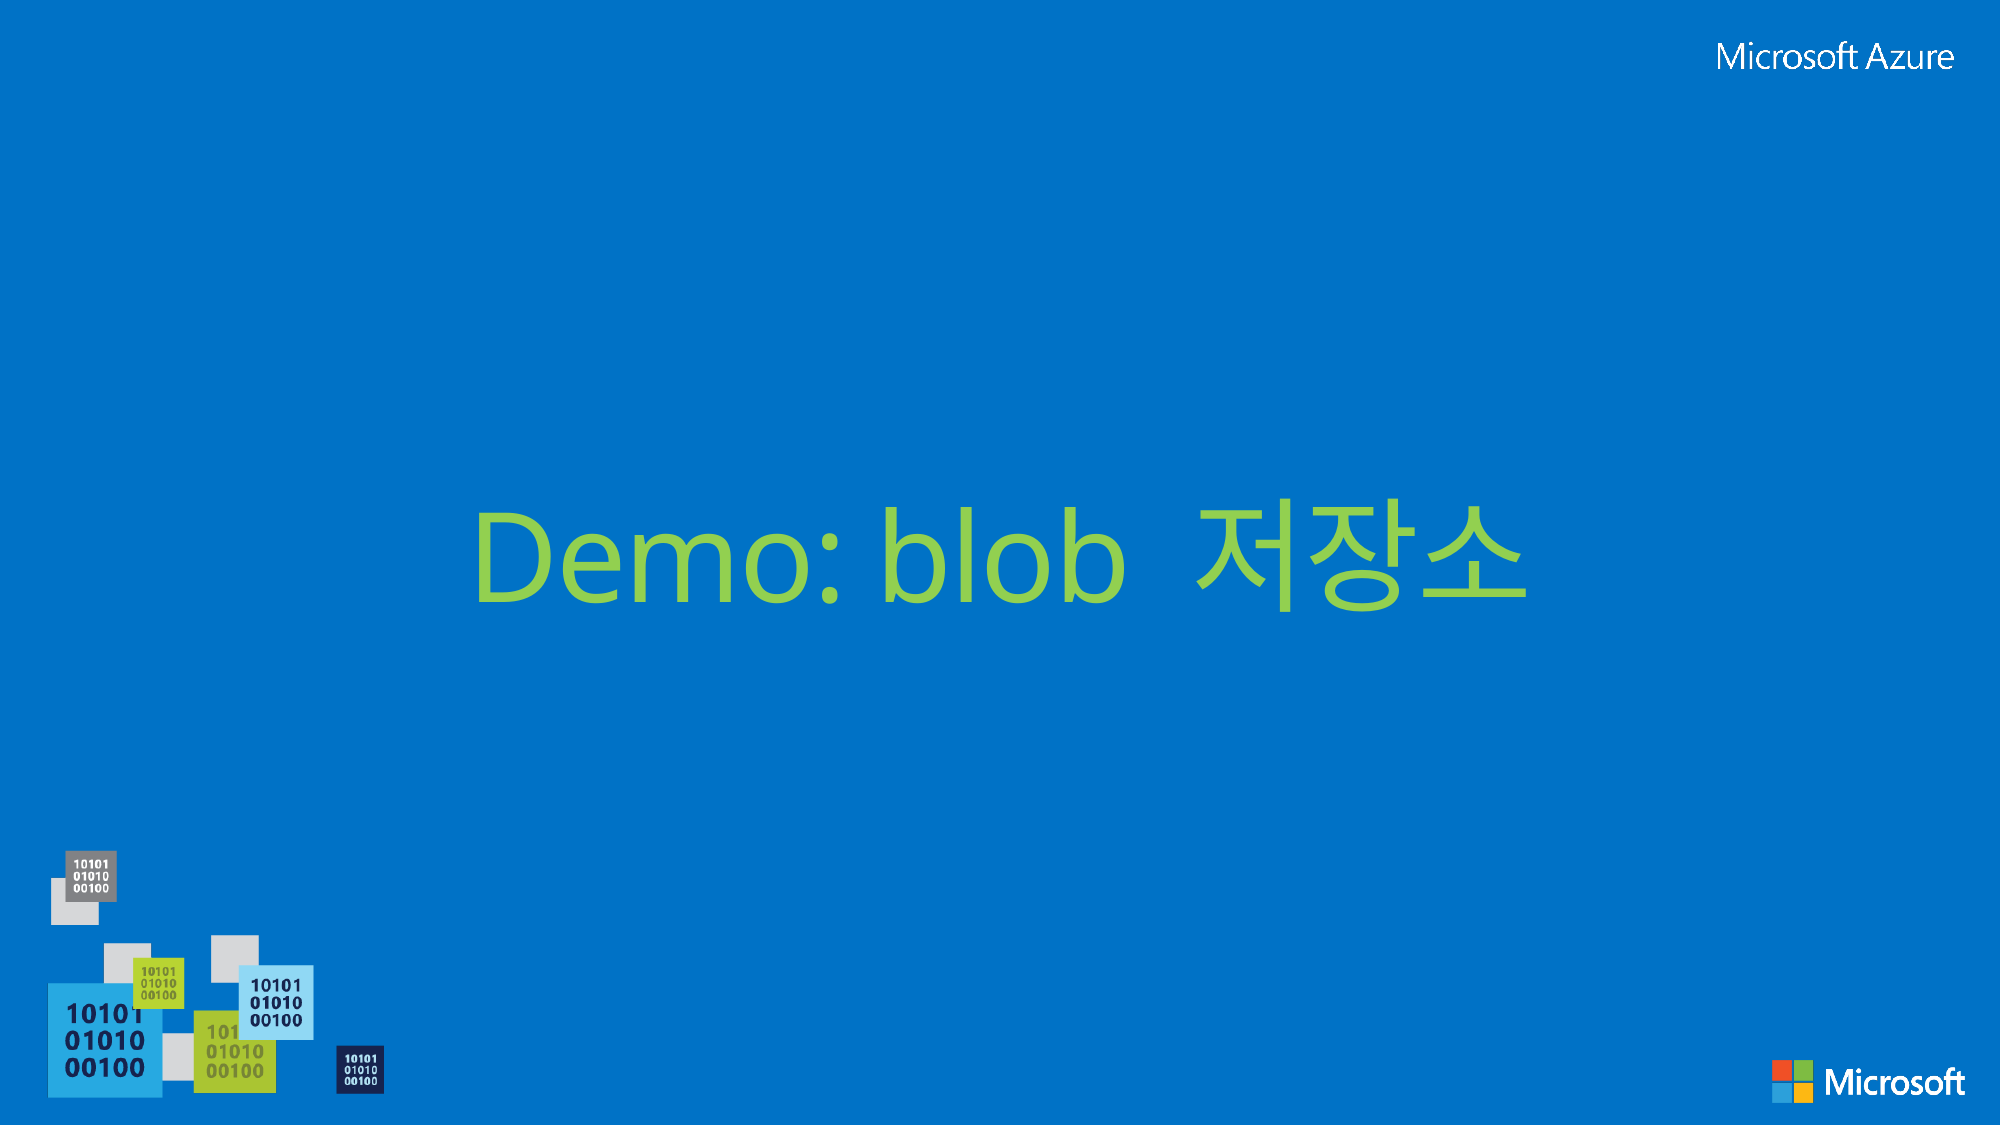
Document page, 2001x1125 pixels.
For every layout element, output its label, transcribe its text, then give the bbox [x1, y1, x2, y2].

picture [1699, 24, 1972, 87]
picture [1772, 1060, 1965, 1103]
title Demo: blob 저장소 [172, 487, 1828, 638]
picture [17, 808, 463, 1125]
